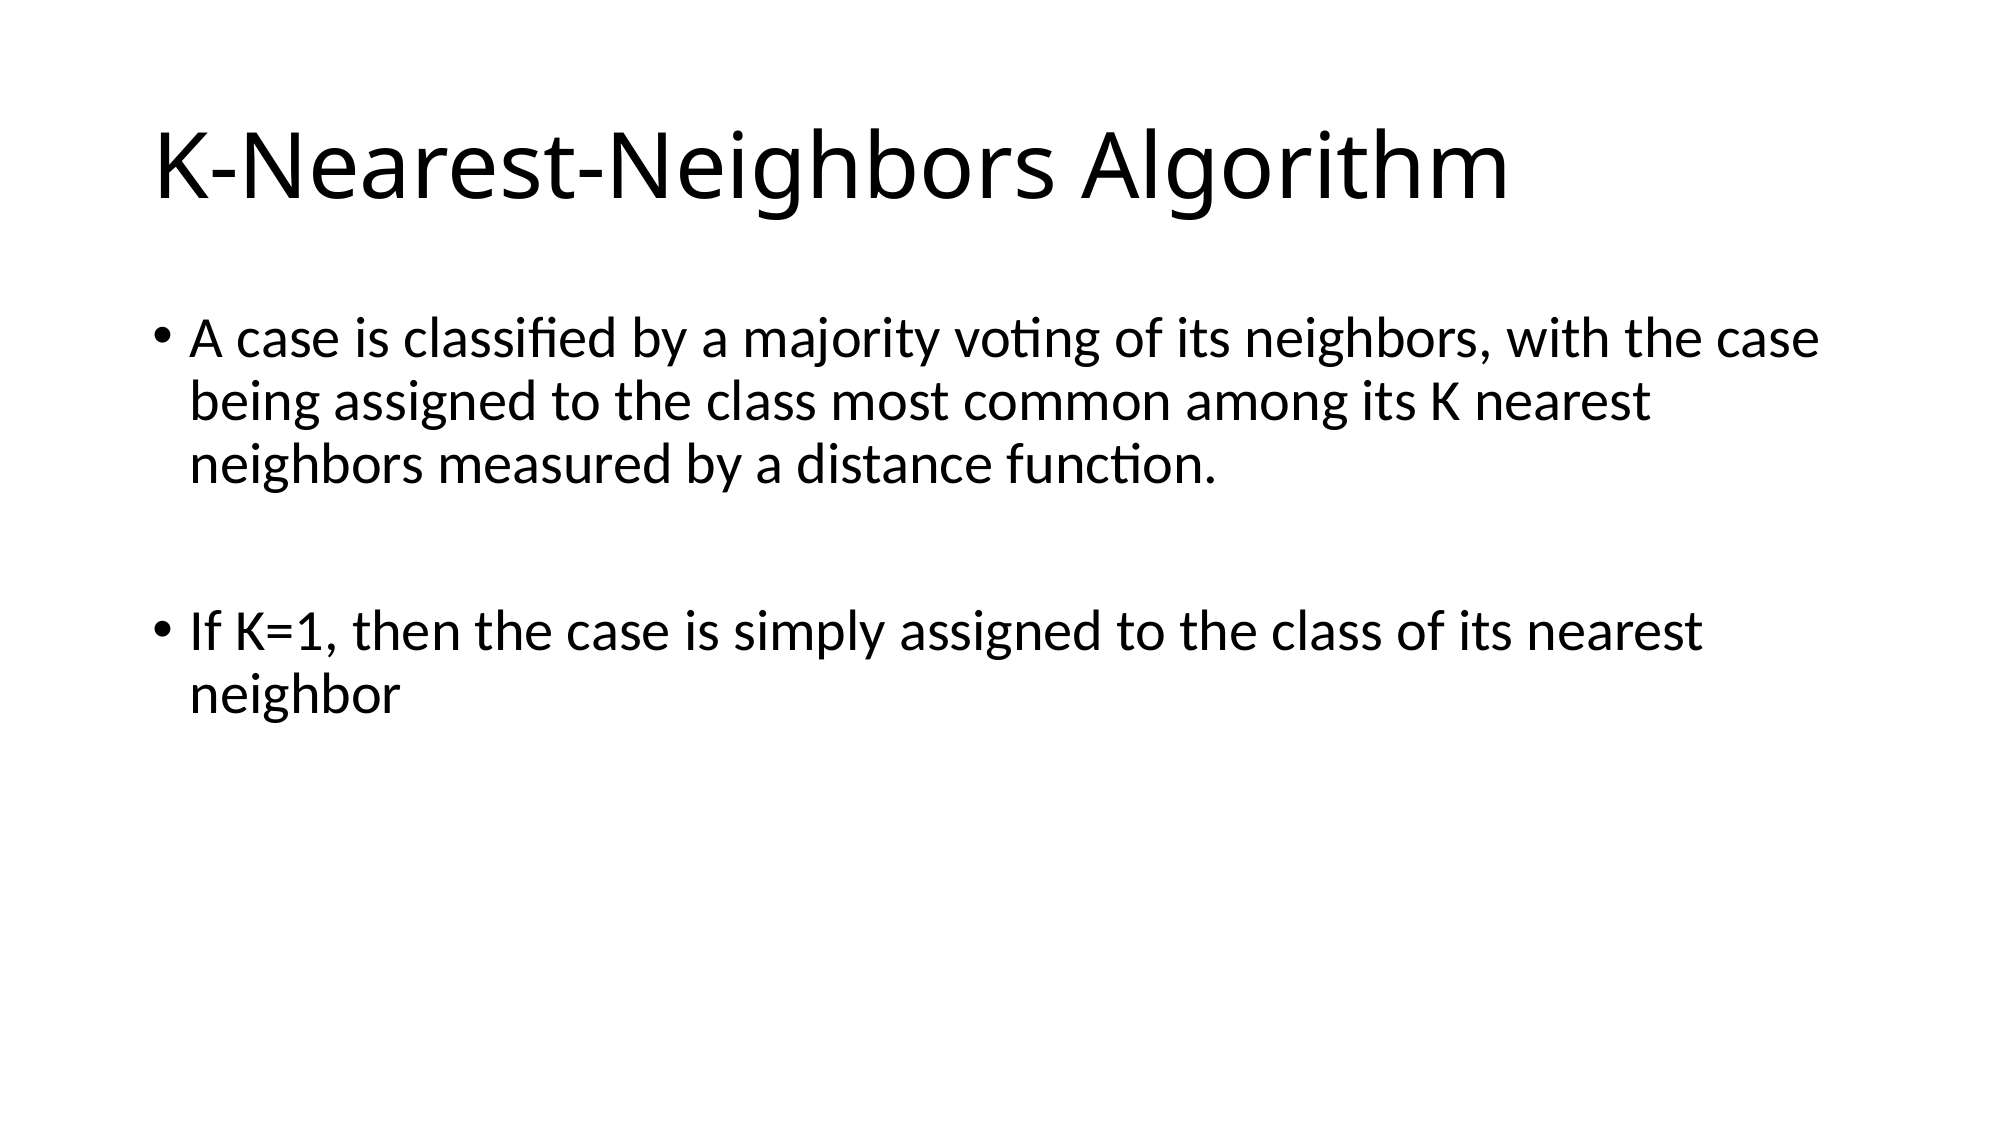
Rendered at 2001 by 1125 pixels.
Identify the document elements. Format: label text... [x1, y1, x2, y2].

title K-Nearest-Neighbors Algorithm [137, 59, 1863, 278]
list A case is classified by a majority voting of its neighbors, with the case being assigned to the class most common among its K nearest neighbors measured by a distance function. If K=1, then the case is simply assigned to the class of its nearest neighbor [137, 299, 1863, 1014]
